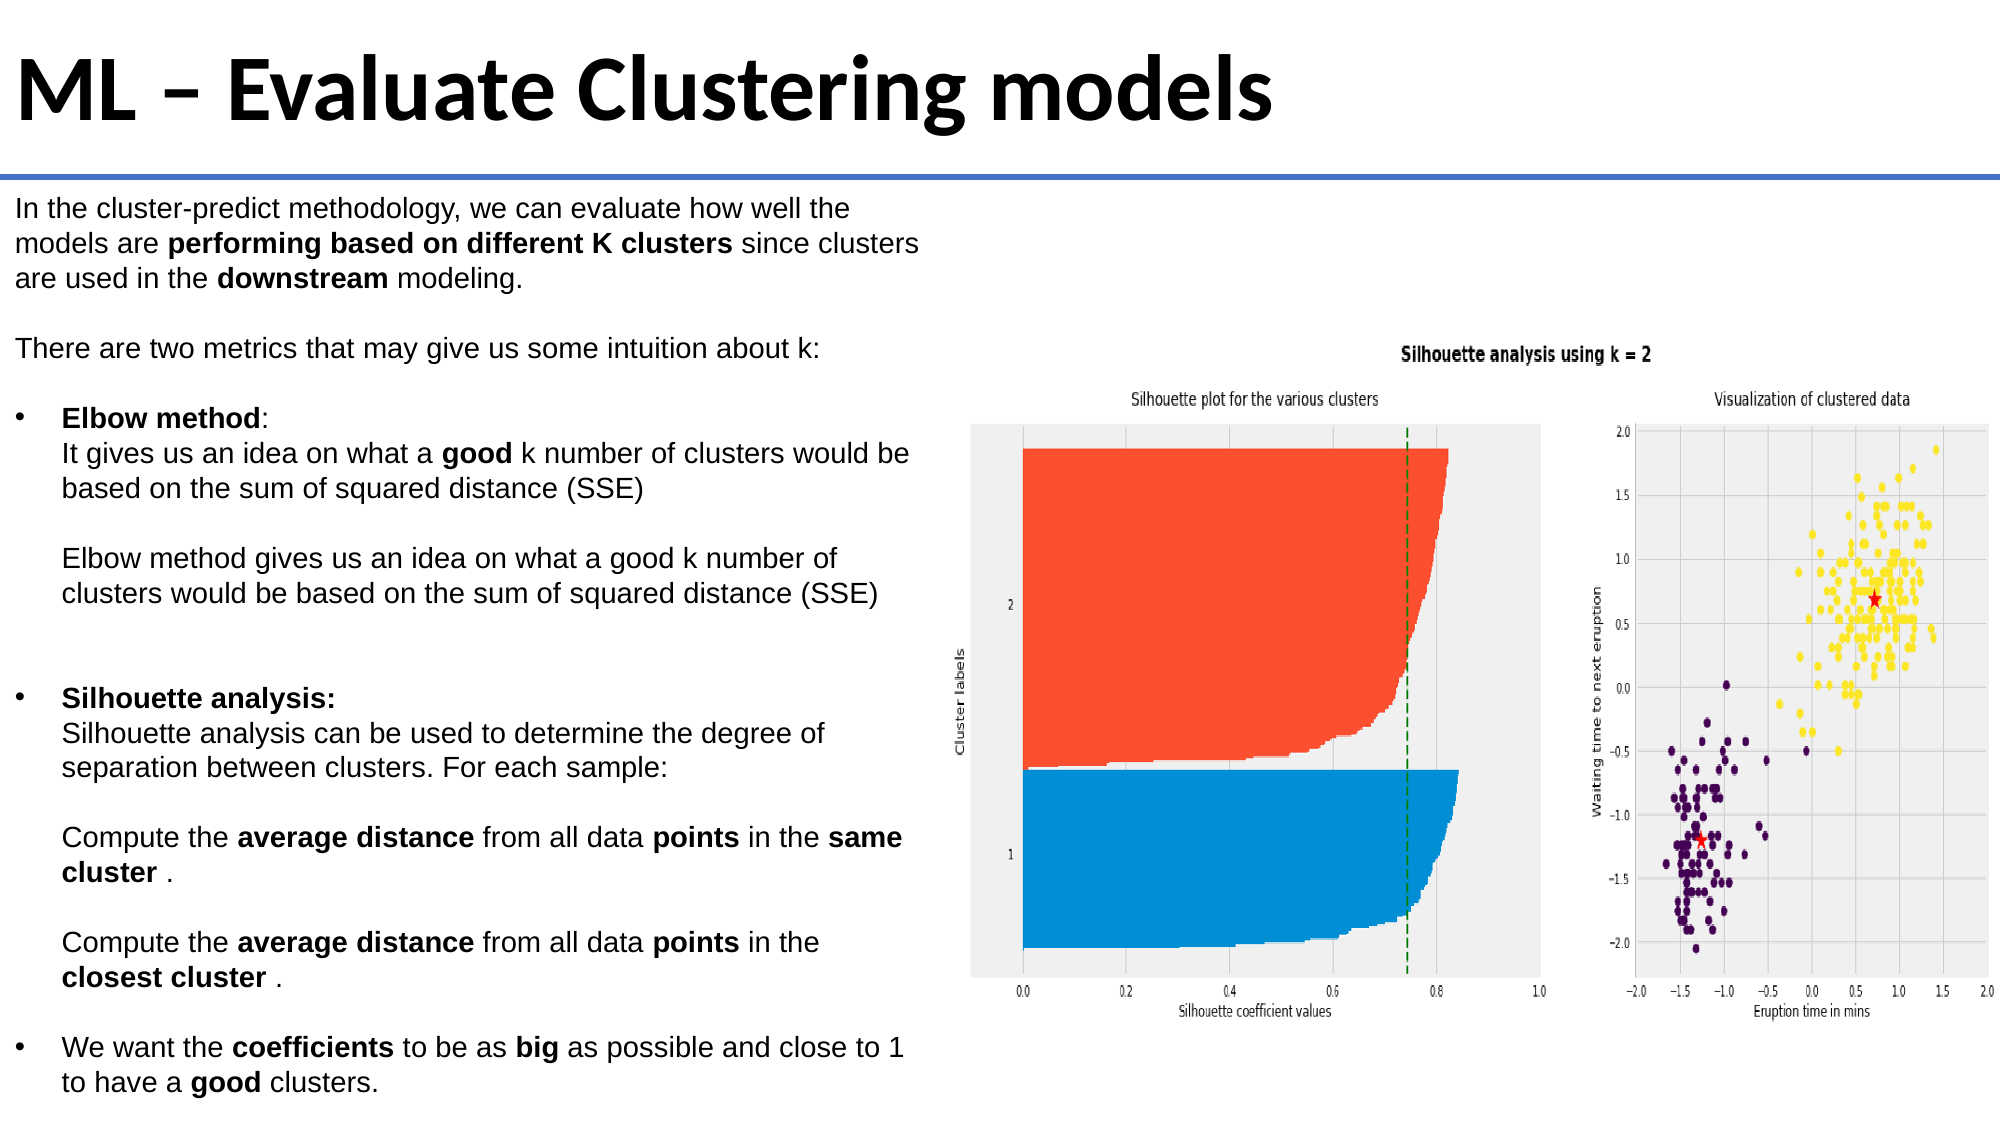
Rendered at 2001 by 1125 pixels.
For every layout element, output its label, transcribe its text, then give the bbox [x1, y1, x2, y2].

text_box ML – Evaluate Clustering models [0, 32, 1725, 150]
picture [949, 337, 2000, 1029]
text_box In the cluster-predict methodology, we can evaluate how well the models are performing based on different K clusters since clusters are used in the downstream modeling. There are two metrics that may give us some intuition about k: Elbow method: It gives us an idea on what a good k number of clusters would be based on the sum of squared distance (SSE) Elbow method gives us an idea on what a good k number of clusters would be based on the sum of squared distance (SSE) Silhouette analysis: Silhouette analysis can be used to determine the degree of separation between clusters. For each sample: Compute the average distance from all data points in the same cluster . Compute the average distance from all data points in the closest cluster . We want the coefficients to be as big as possible and close to 1 to have a good clusters. [0, 186, 939, 1106]
